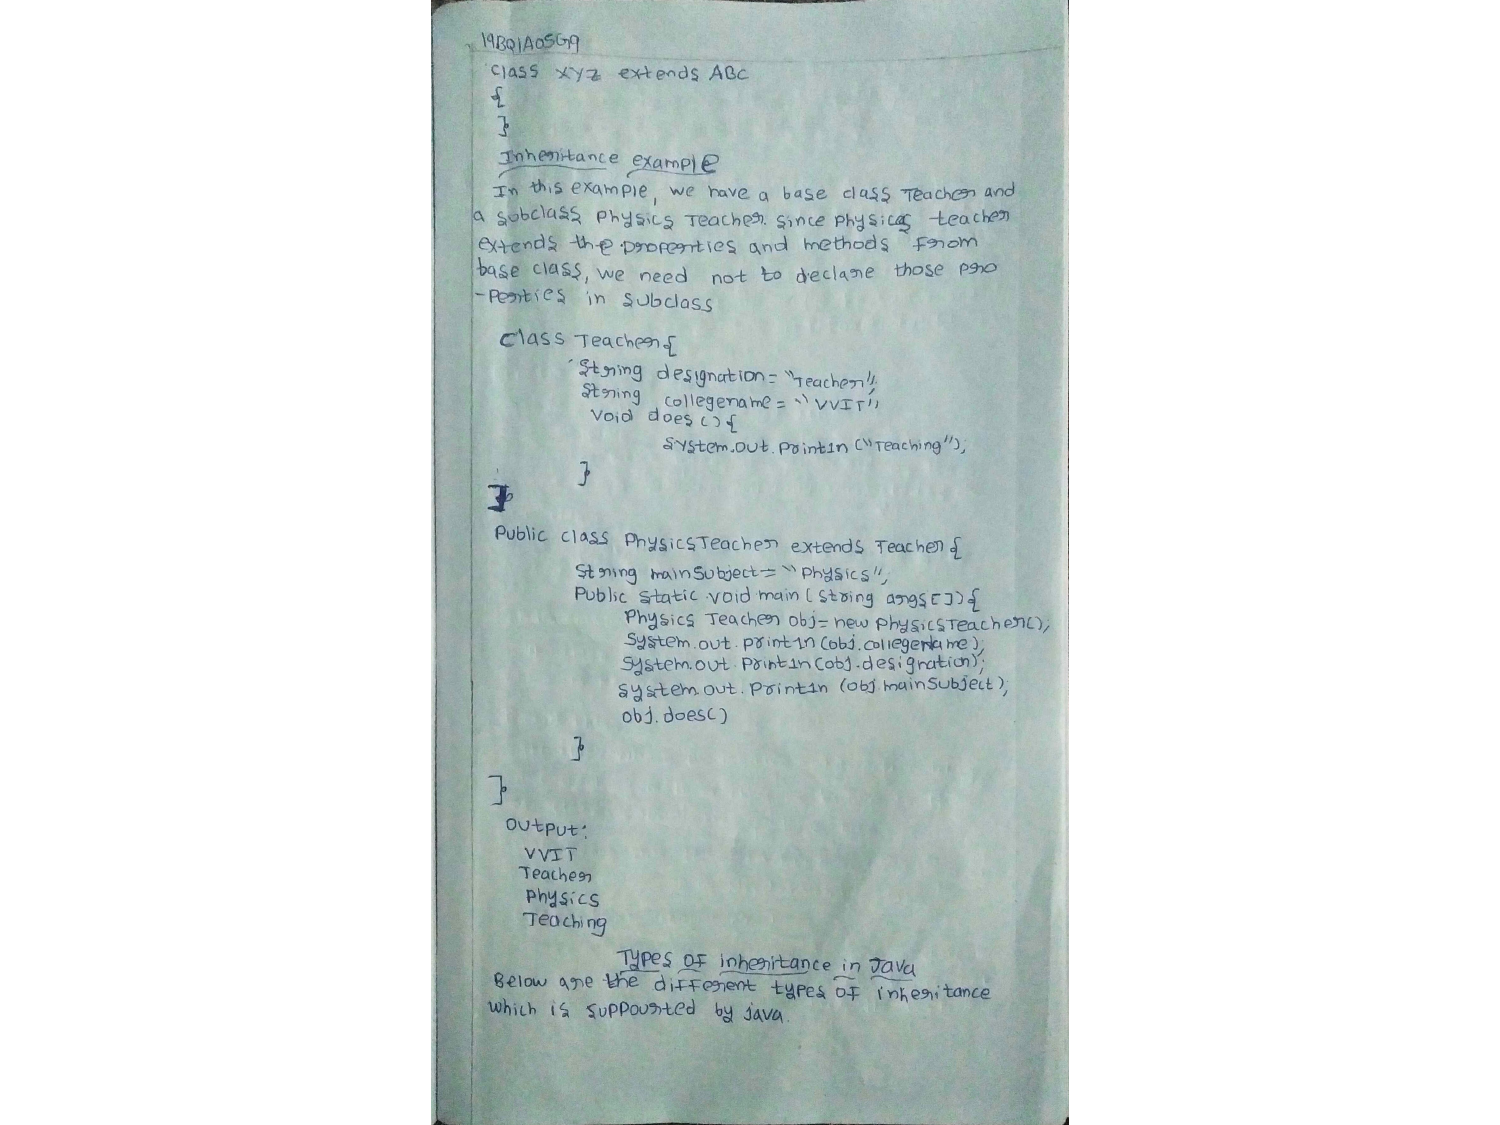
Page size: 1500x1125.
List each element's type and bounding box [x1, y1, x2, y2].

picture [431, 0, 1069, 1125]
